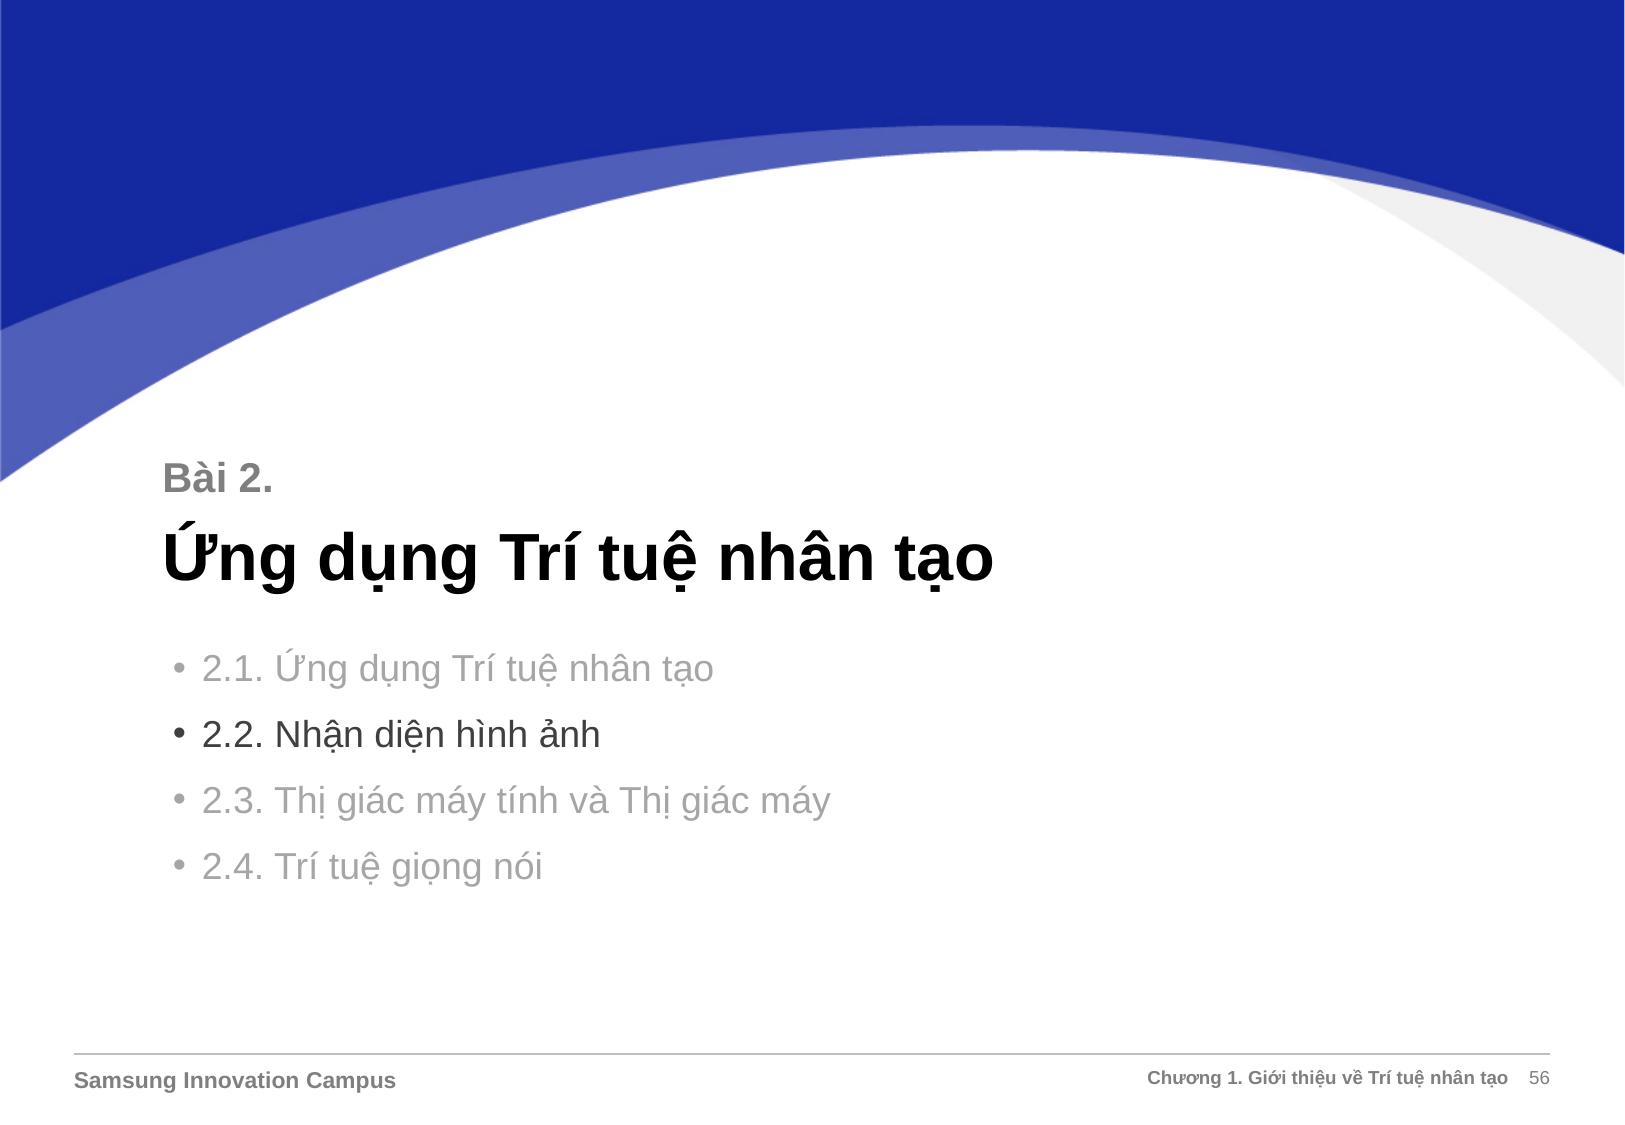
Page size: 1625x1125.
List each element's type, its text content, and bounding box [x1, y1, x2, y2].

text_box Ứng dụng Trí tuệ nhân tạo [162, 514, 1625, 595]
text_box 2.1. Ứng dụng Trí tuệ nhân tạo 2.2. Nhận diện hình ảnh 2.3. Thị giác máy tính và Thị giác máy 2.4. Trí tuệ giọng nói [172, 644, 1533, 905]
text_box Bài 2. [162, 450, 1061, 502]
picture [0, 0, 1625, 1125]
